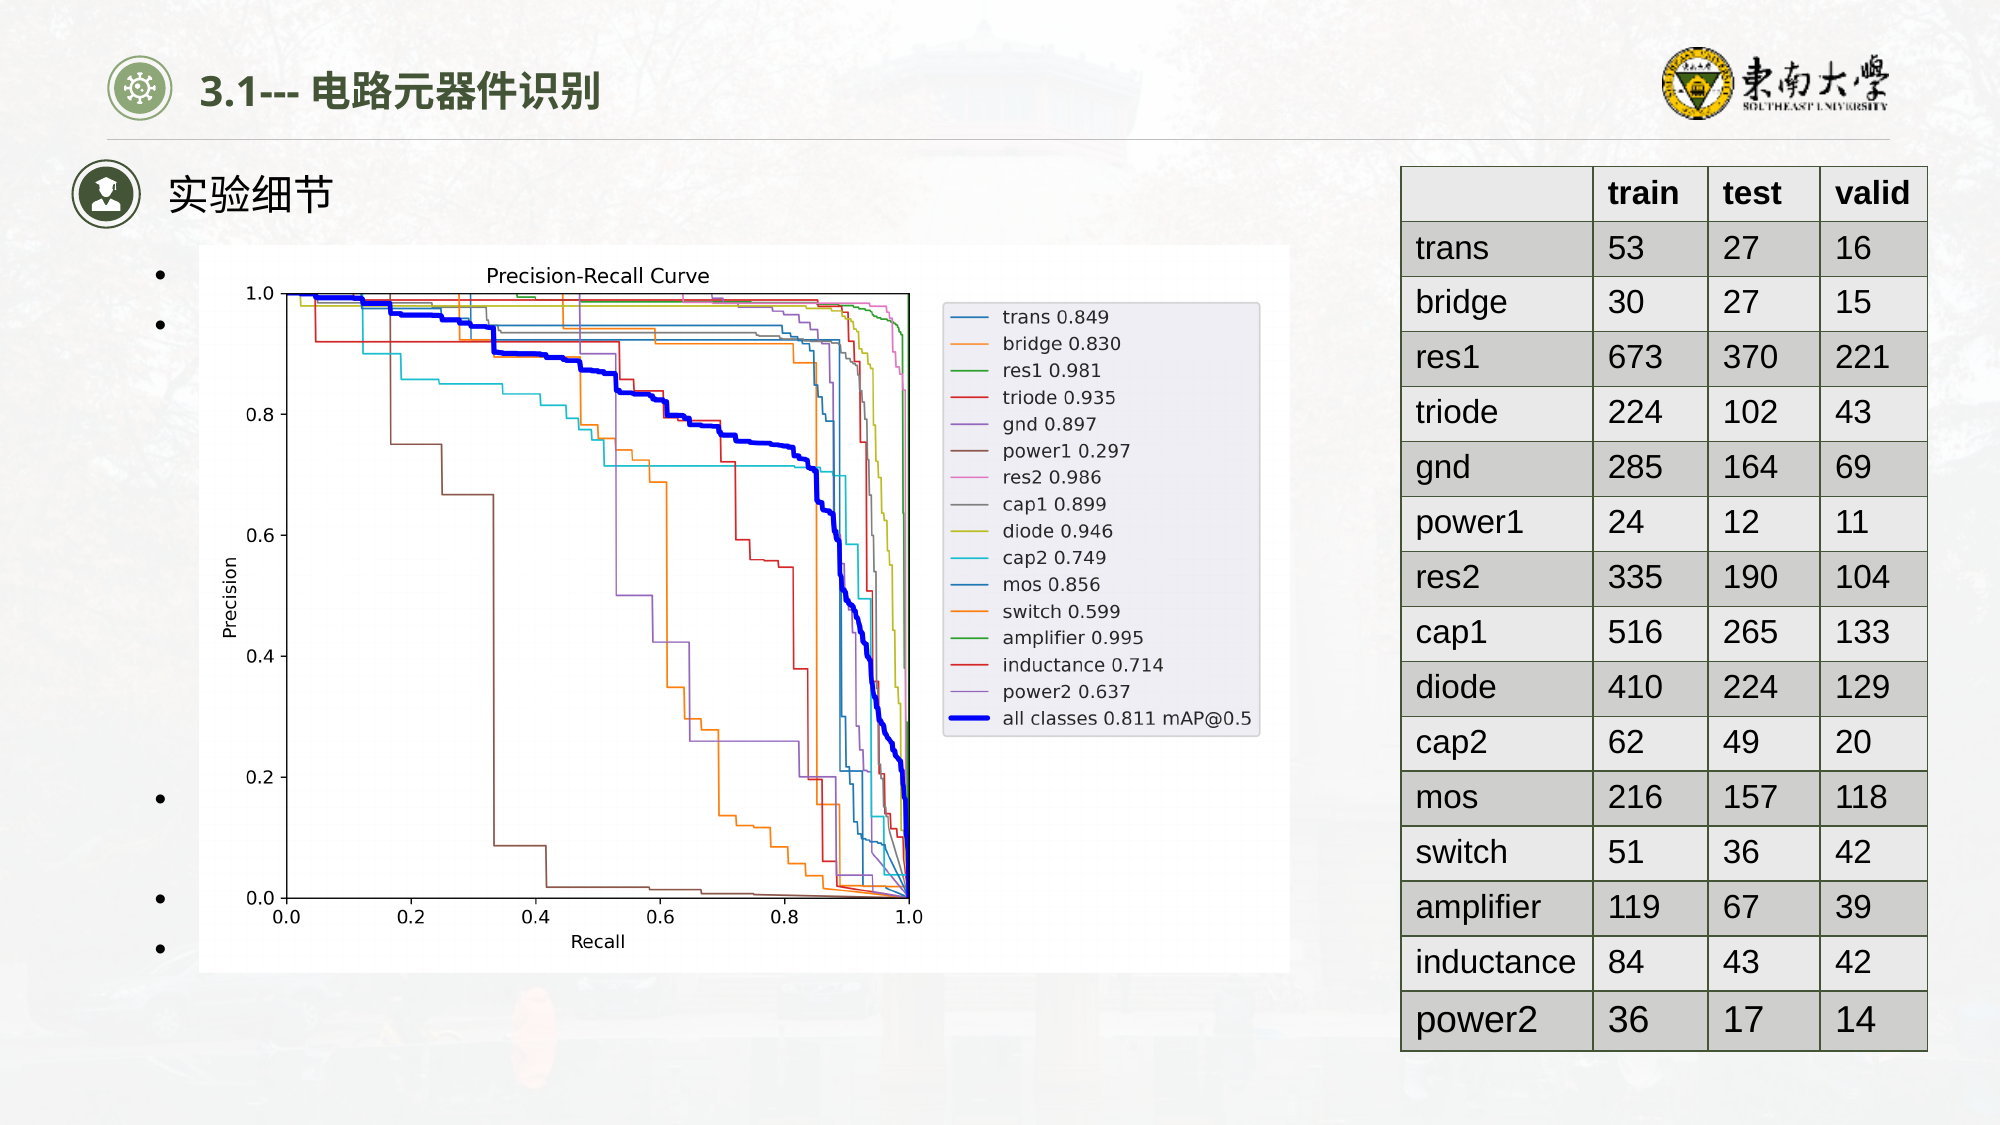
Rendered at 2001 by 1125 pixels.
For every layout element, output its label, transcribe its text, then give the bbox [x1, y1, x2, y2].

table_cell 118 [1821, 772, 1927, 825]
table_cell 516 [1594, 607, 1707, 661]
table_cell 133 [1821, 607, 1927, 661]
table_cell 51 [1594, 827, 1707, 880]
table_cell res2 [1402, 552, 1592, 606]
table_cell 27 [1709, 277, 1819, 331]
table_cell 49 [1709, 717, 1819, 770]
table_cell diode [1402, 662, 1592, 716]
list 3.1---电路元器件识别 [199, 56, 1663, 123]
table_cell 16 [1821, 222, 1927, 276]
table_cell 265 [1709, 607, 1819, 661]
table_cell 17 [1709, 992, 1819, 1050]
table_cell 370 [1709, 332, 1819, 386]
table_cell 43 [1821, 387, 1927, 441]
table_cell 53 [1594, 222, 1707, 276]
table_cell mos [1402, 772, 1592, 825]
table_cell 36 [1594, 992, 1707, 1050]
table_cell 43 [1709, 937, 1819, 990]
table_cell 42 [1821, 937, 1927, 990]
table_cell 164 [1709, 442, 1819, 496]
table_header [1402, 167, 1592, 221]
table_cell 27 [1709, 222, 1819, 276]
table_cell cap2 [1402, 717, 1592, 770]
table_header test [1709, 167, 1819, 221]
table_cell 285 [1594, 442, 1707, 496]
table_cell 24 [1594, 497, 1707, 551]
table_cell 410 [1594, 662, 1707, 716]
table_cell 224 [1594, 387, 1707, 441]
table_cell 14 [1821, 992, 1927, 1050]
text_box 训练超参数：batch_size=16，epochs=300，lr0=0.01，lrf=0.01，sgd 训练收敛参数：pre=0.92，recall=0.81 测试集结果：pre=0.83，recall=0.76，mAP@0.5=0.811 [139, 761, 1248, 977]
table_cell 673 [1594, 332, 1707, 386]
text_box 数据集规模：611张网络上下载的图片 数据集初步分类： [139, 238, 1032, 403]
table_cell 84 [1594, 937, 1707, 990]
table_cell 62 [1594, 717, 1707, 770]
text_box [72, 160, 140, 228]
table_cell 224 [1709, 662, 1819, 716]
table_cell 67 [1709, 882, 1819, 935]
table_cell 216 [1594, 772, 1707, 825]
table_cell 69 [1821, 442, 1927, 496]
table_cell 36 [1709, 827, 1819, 880]
table_cell 12 [1709, 497, 1819, 551]
table_cell 11 [1821, 497, 1927, 551]
table_cell power2 [1402, 992, 1592, 1050]
table_header valid [1821, 167, 1927, 221]
table_cell gnd [1402, 442, 1592, 496]
table_cell 20 [1821, 717, 1927, 770]
table_header train [1594, 167, 1707, 221]
table_cell 102 [1709, 387, 1819, 441]
picture [199, 245, 1290, 973]
table_cell 39 [1821, 882, 1927, 935]
table_cell switch [1402, 827, 1592, 880]
table_cell 190 [1709, 552, 1819, 606]
table_cell bridge [1402, 277, 1592, 331]
table_cell amplifier [1402, 882, 1592, 935]
table_cell inductance [1402, 937, 1592, 990]
table_cell 15 [1821, 277, 1927, 331]
table_cell 221 [1821, 332, 1927, 386]
table_cell 335 [1594, 552, 1707, 606]
table_cell 30 [1594, 277, 1707, 331]
picture [1662, 47, 1889, 120]
table_cell cap1 [1402, 607, 1592, 661]
table_cell 42 [1821, 827, 1927, 880]
table_cell power1 [1402, 497, 1592, 551]
table_cell 104 [1821, 552, 1927, 606]
table_cell 157 [1709, 772, 1819, 825]
table_cell triode [1402, 387, 1592, 441]
table_cell res1 [1402, 332, 1592, 386]
table_cell trans [1402, 222, 1592, 276]
table_cell 129 [1821, 662, 1927, 716]
text_box 实验细节 [152, 161, 536, 227]
table_cell 119 [1594, 882, 1707, 935]
